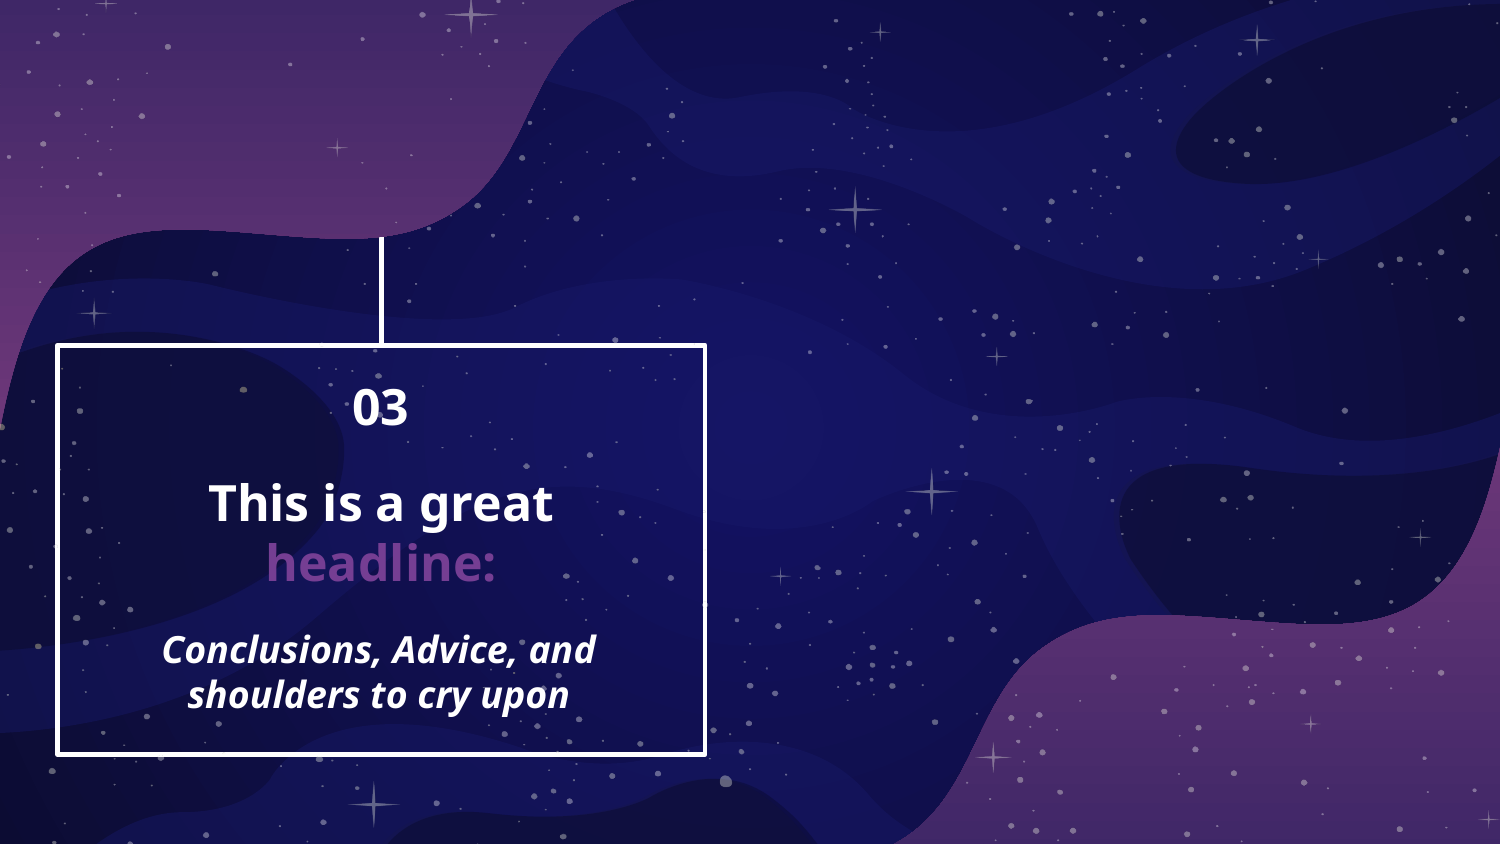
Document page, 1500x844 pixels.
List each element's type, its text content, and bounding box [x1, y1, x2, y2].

title This is a great headline: [146, 456, 617, 582]
title 03 [284, 360, 477, 426]
picture [0, 0, 1500, 844]
subtitle Conclusions, Advice, and shoulders to cry upon [143, 610, 615, 694]
